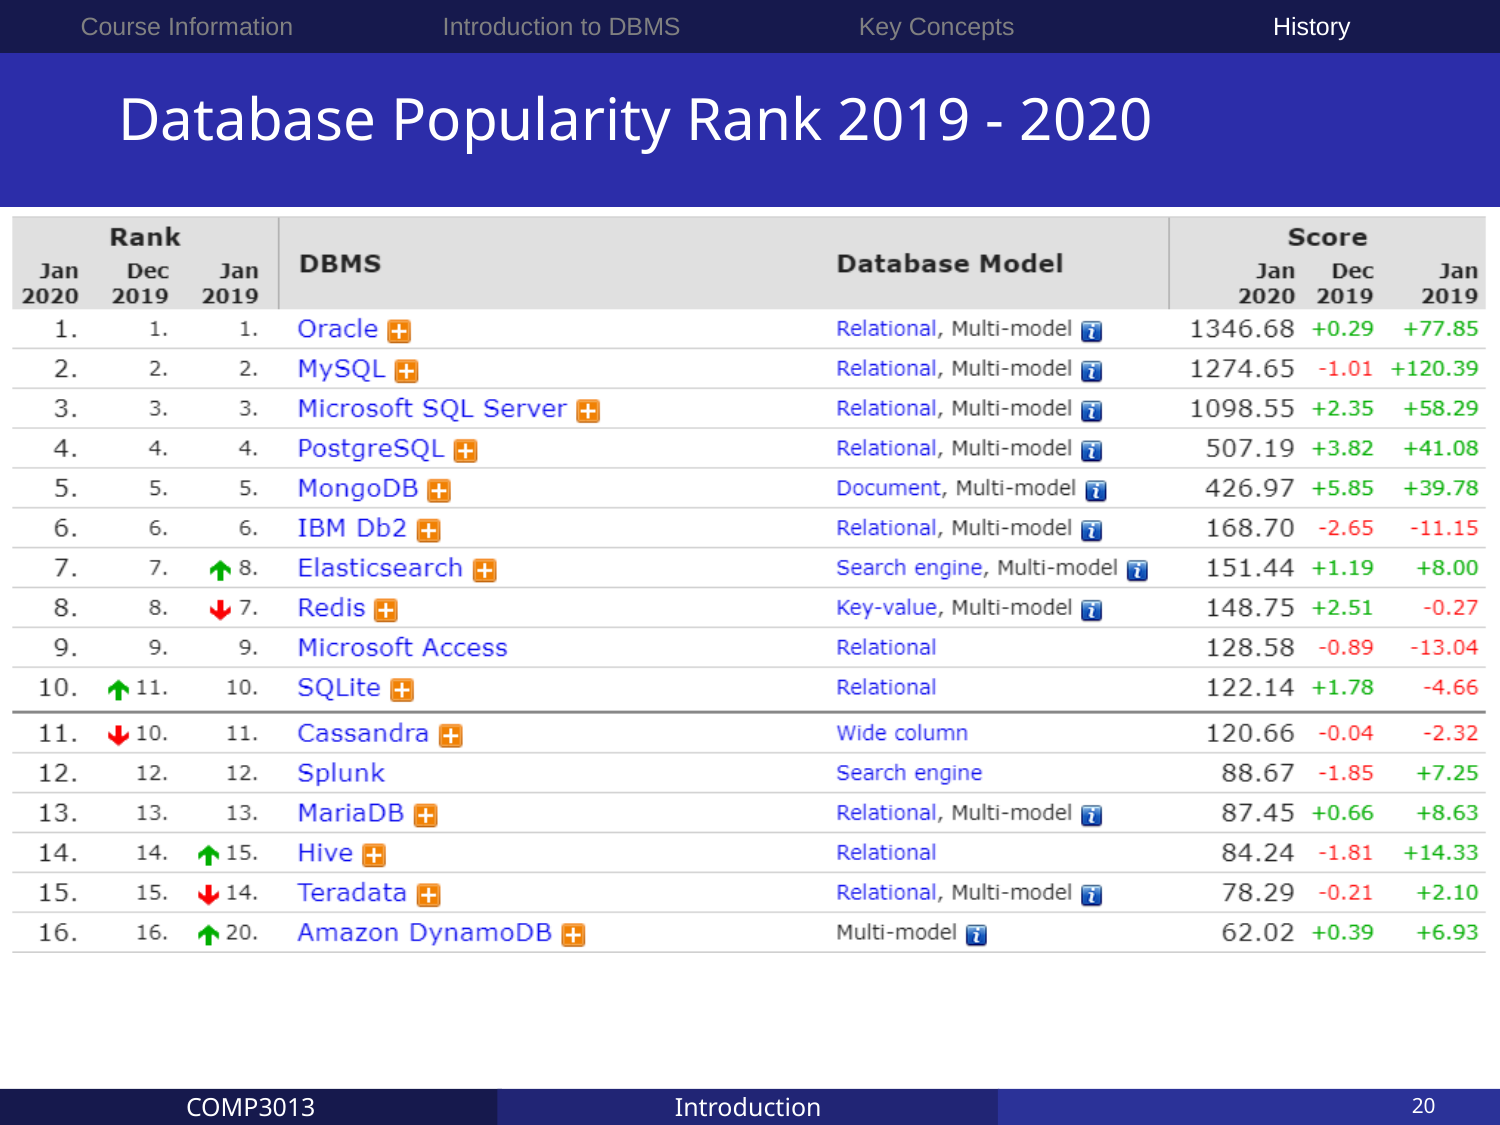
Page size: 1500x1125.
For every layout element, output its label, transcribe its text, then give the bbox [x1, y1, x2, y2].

text_box History [1124, 0, 1500, 53]
text_box Key Concepts [749, 0, 1124, 53]
title Database Popularity Rank 2019 - 2020 [103, 53, 1397, 191]
text_box Course Information [0, 0, 373, 53]
picture [11, 215, 1489, 954]
text_box Introduction to DBMS [373, 0, 749, 53]
